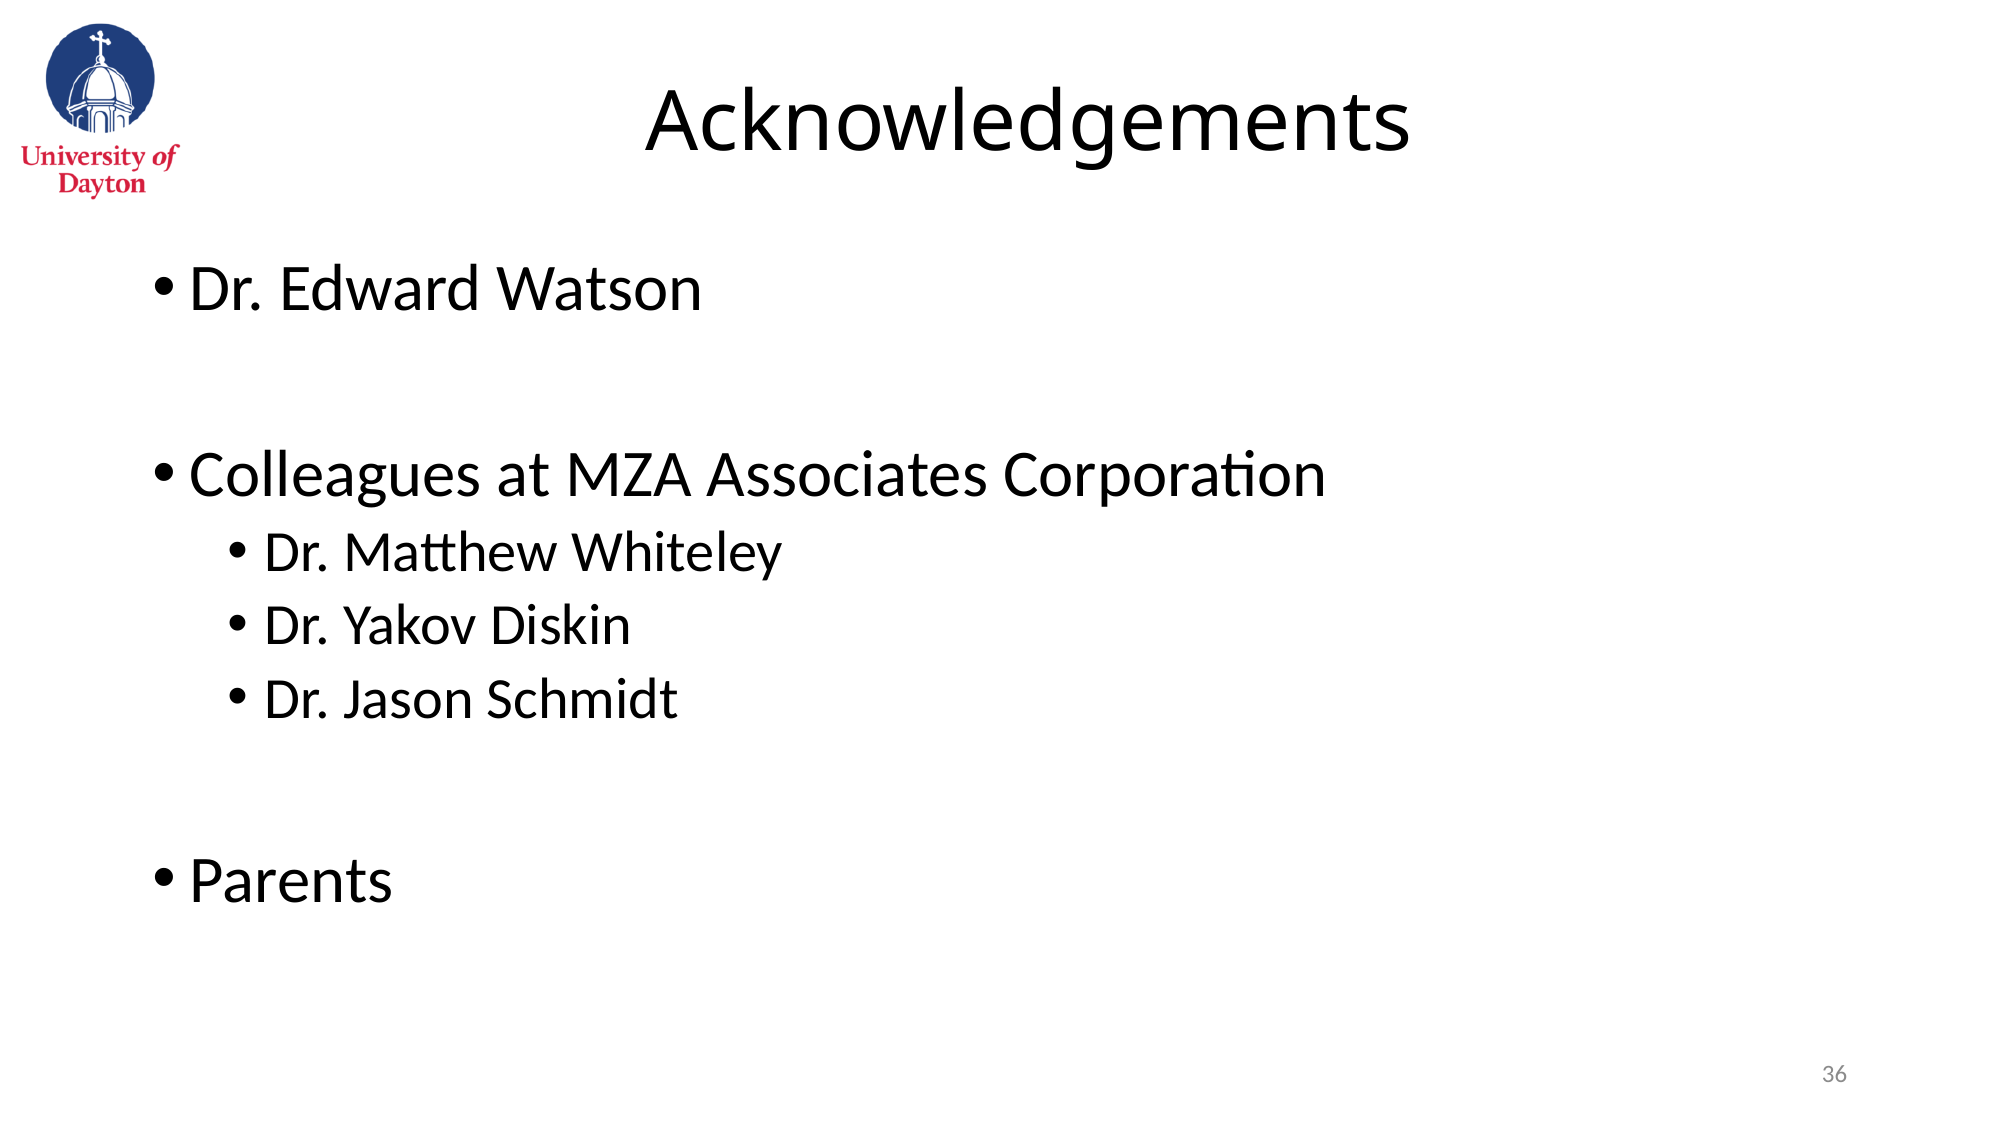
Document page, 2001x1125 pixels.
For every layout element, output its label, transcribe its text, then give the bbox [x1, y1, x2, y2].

title Acknowledgements [195, 48, 1863, 200]
slide_number 35 [1412, 1042, 1863, 1103]
list Dr. Edward Watson Colleagues at MZA Associates Corporation Dr. Matthew Whiteley Dr. Yakov Diskin Dr. Jason Schmidt Parents [137, 245, 1863, 1014]
